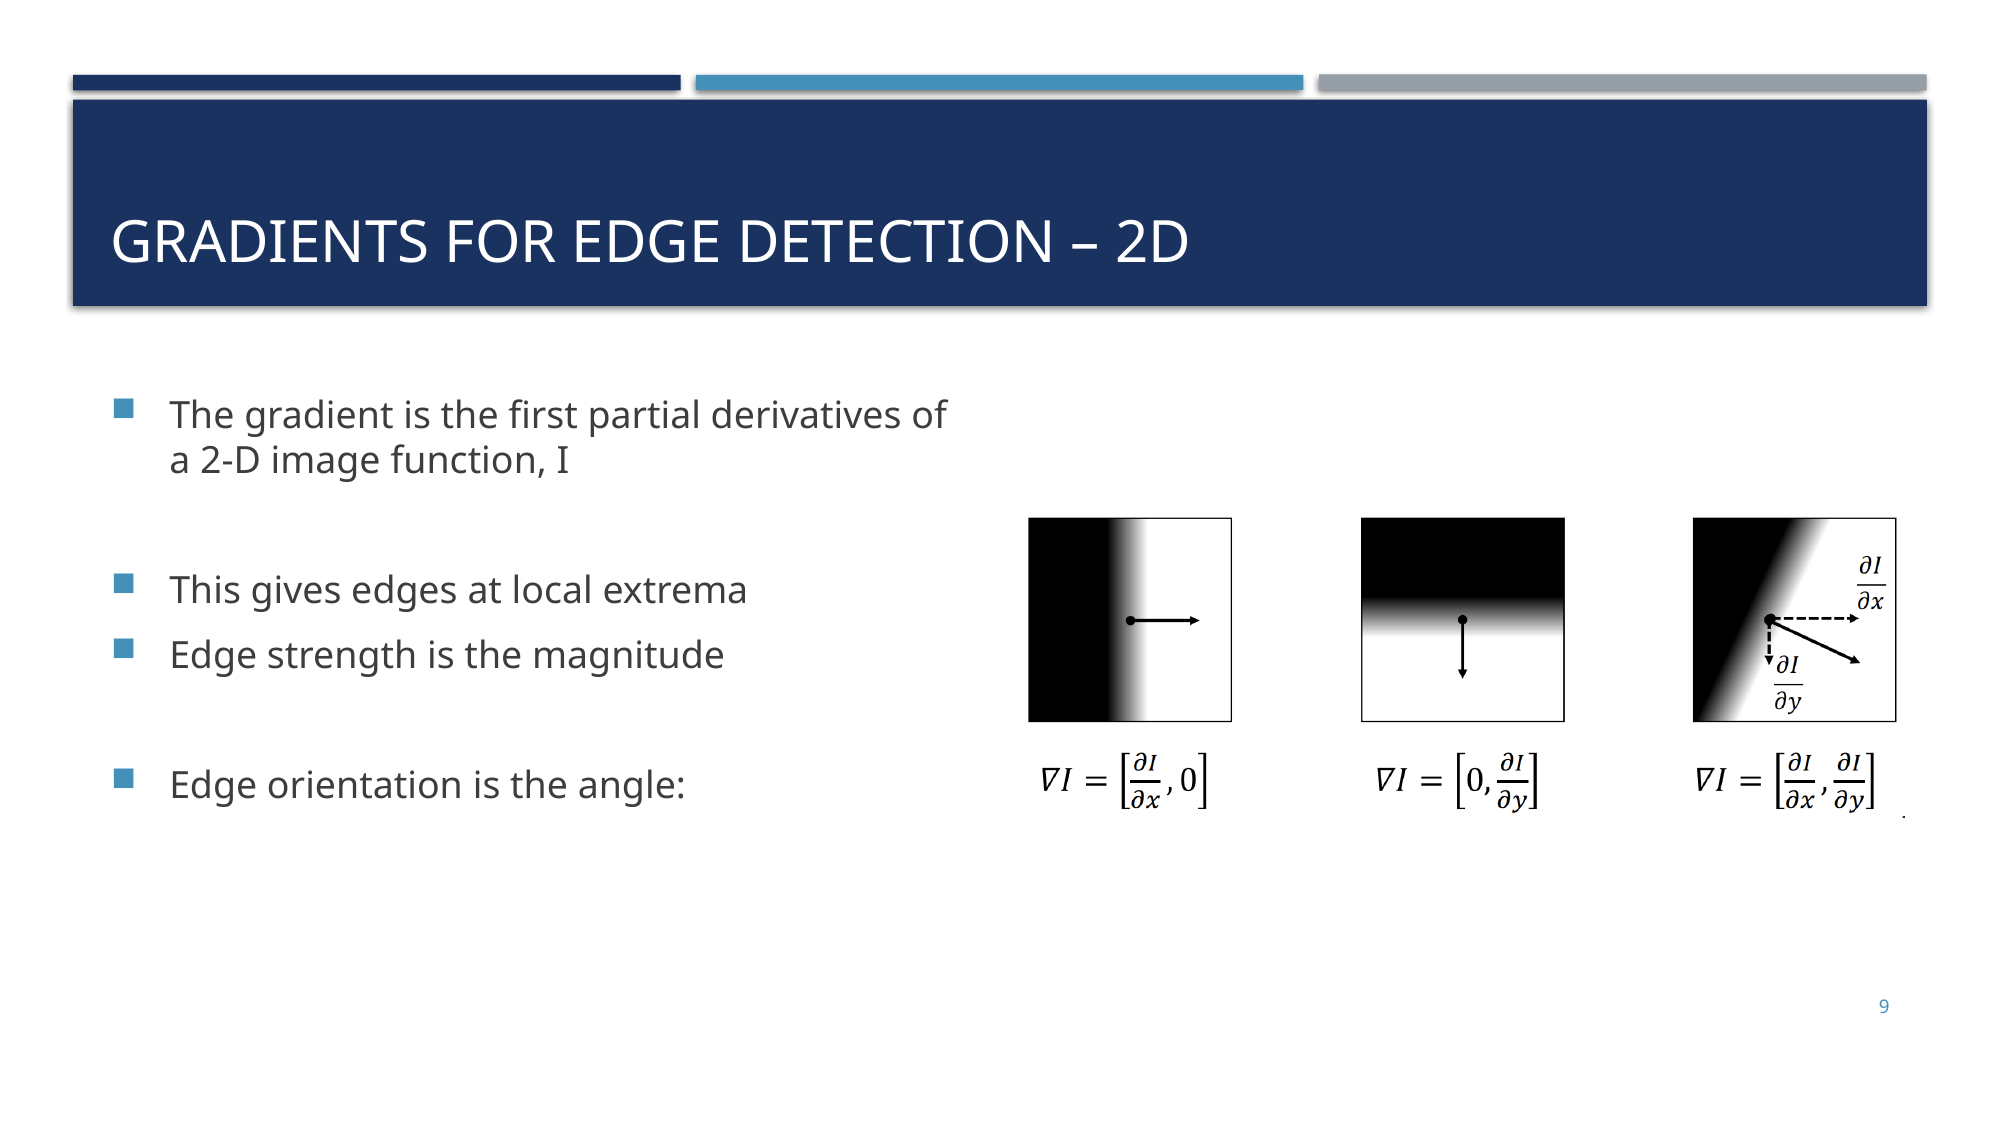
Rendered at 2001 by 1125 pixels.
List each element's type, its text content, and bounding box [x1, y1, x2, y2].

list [1014, 507, 1906, 820]
title Gradients for edge detection – 2D [95, 119, 1905, 282]
slide_number 9 [1732, 977, 1905, 1037]
